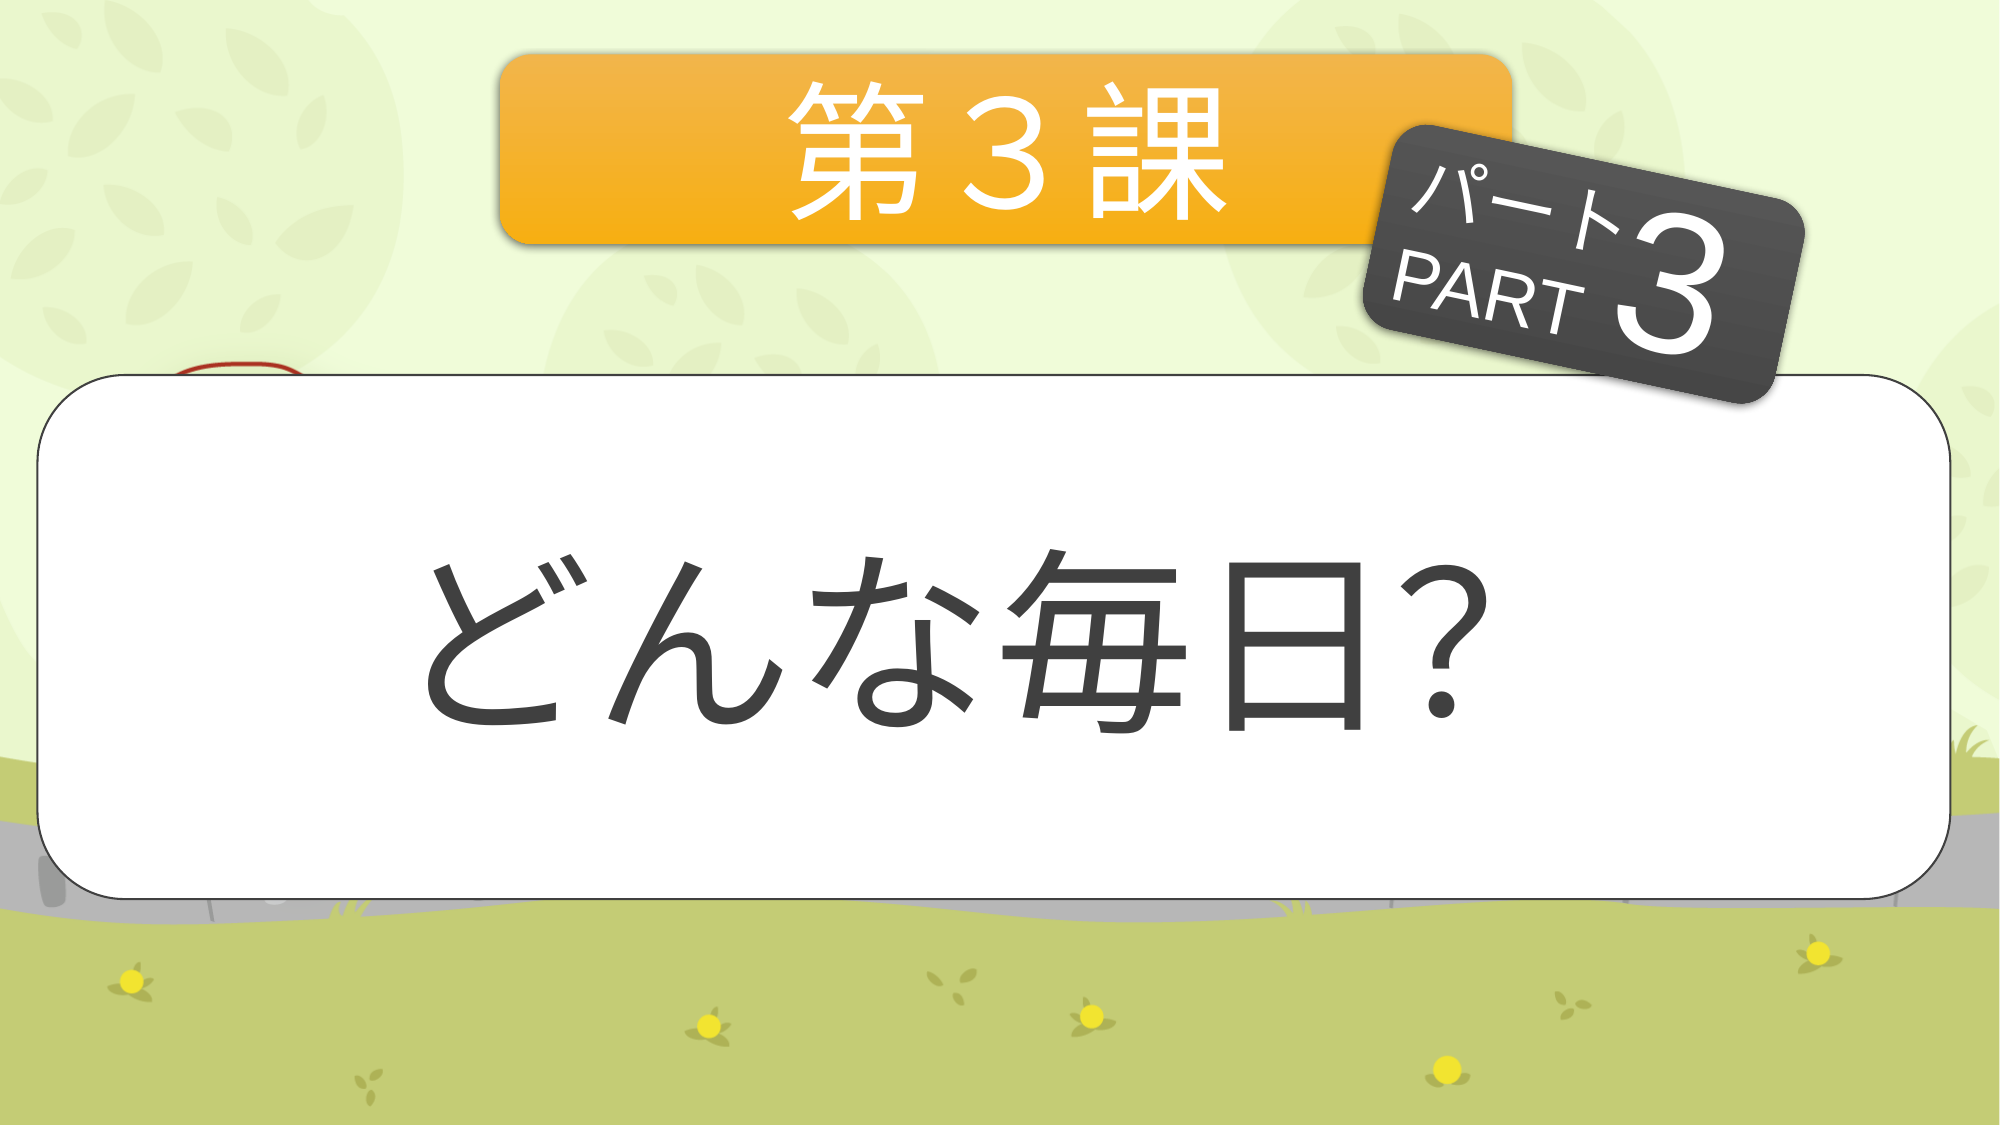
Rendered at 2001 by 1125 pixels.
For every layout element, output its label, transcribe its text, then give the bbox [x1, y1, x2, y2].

text_box どんな毎日？ [37, 375, 1951, 900]
text_box 第３課 [499, 54, 1513, 244]
text_box 3 [1588, 192, 1746, 350]
text_box パート PART [1363, 124, 1805, 404]
picture [0, 0, 2000, 1125]
